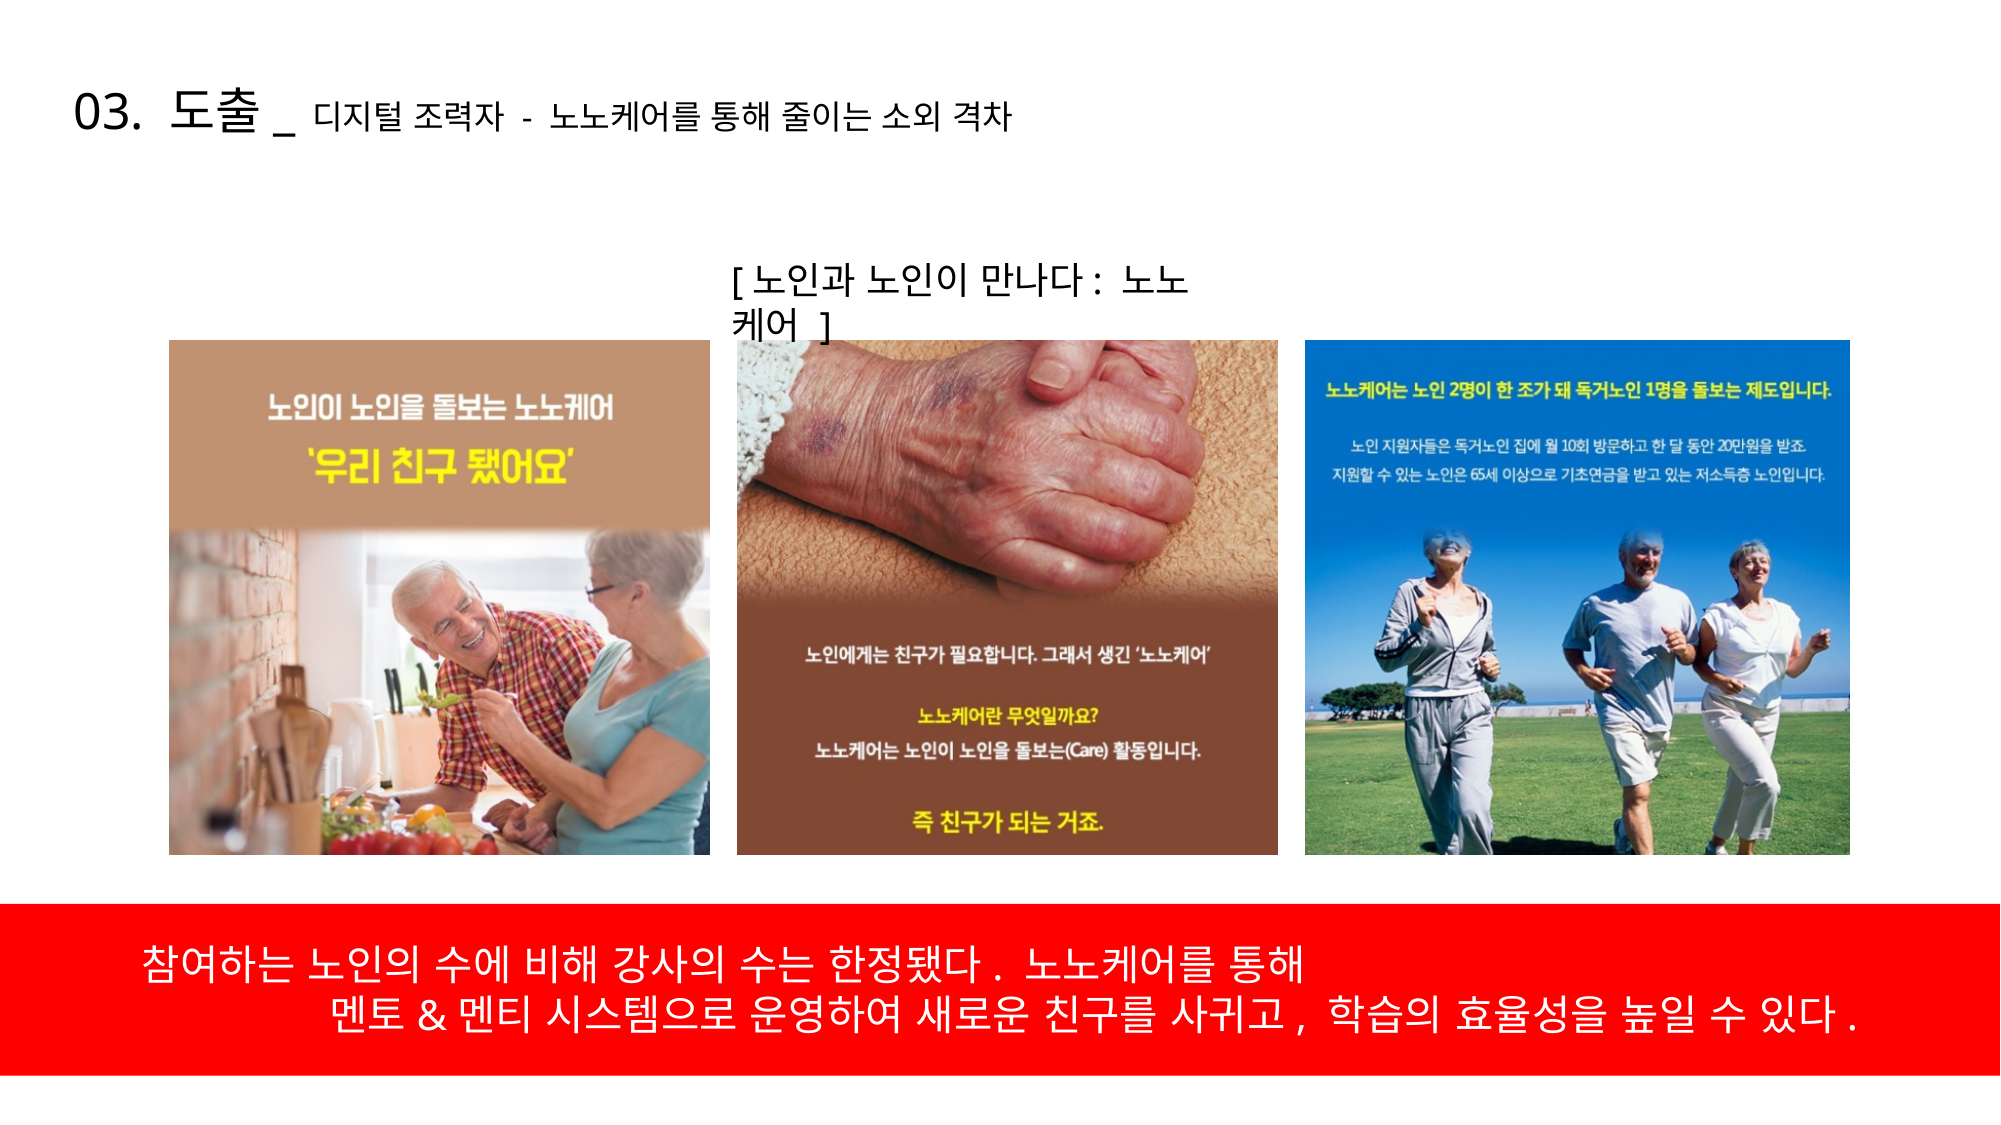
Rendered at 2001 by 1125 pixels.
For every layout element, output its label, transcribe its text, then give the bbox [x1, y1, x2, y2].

picture [737, 340, 1278, 855]
text_box [노인과 노인이 만나다: 노노 케어 ] [716, 249, 1284, 355]
text_box [0, 903, 2000, 1077]
text_box 03. 도출_ 디지털 조력자 - 노노케어를 통해 줄이는 소외 격차 [59, 71, 1097, 147]
picture [169, 340, 710, 855]
picture [1305, 340, 1850, 855]
text_box 참여하는 노인의 수에 비해 강사의 수는 한정됐다. 노노케어를 통해 멘토&멘티 시스템으로 운영하여 새로운 친구를 사귀고, 학습의 효율성을 높일 수 있다. [127, 931, 1873, 1047]
